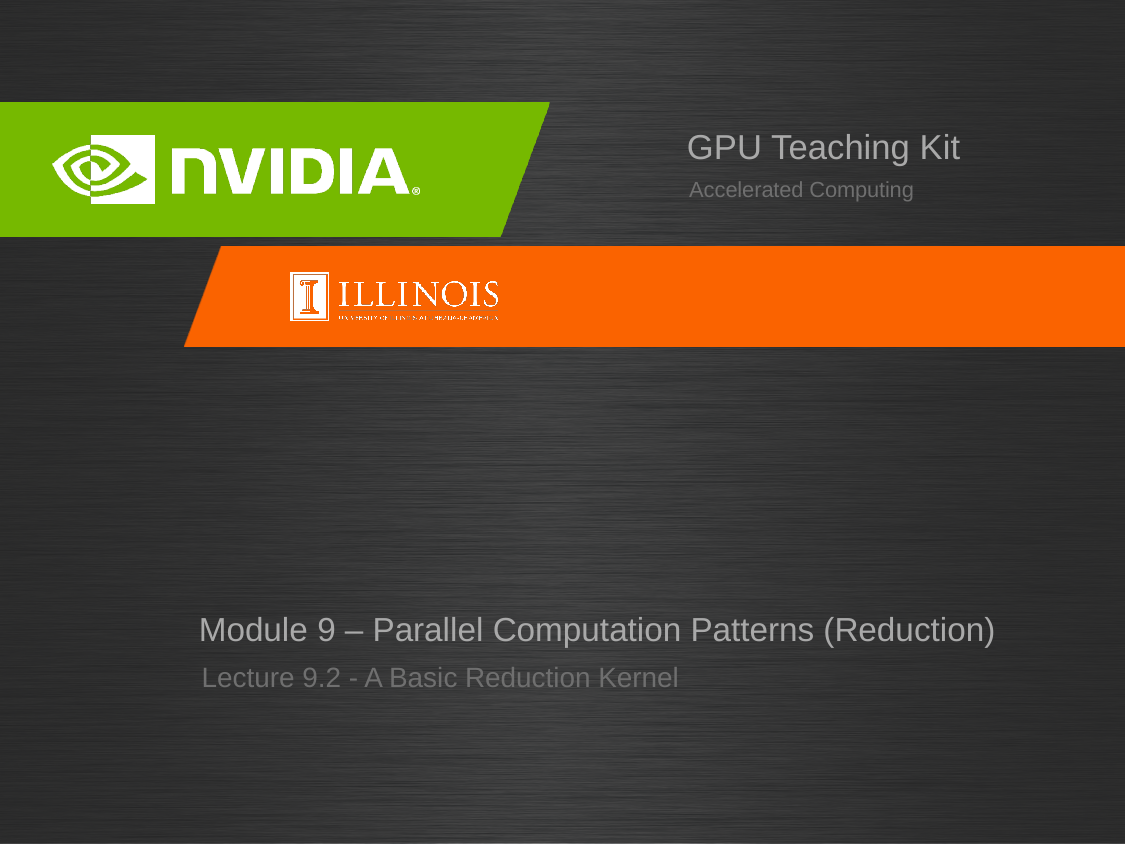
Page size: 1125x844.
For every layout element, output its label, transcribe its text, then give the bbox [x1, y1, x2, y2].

subtitle Lecture 9.2 - A Basic Reduction Kernel [186, 655, 1078, 702]
picture [0, 102, 550, 237]
title Module 9 – Parallel Computation Patterns (Reduction) [183, 604, 1077, 657]
picture [183, 246, 1125, 347]
